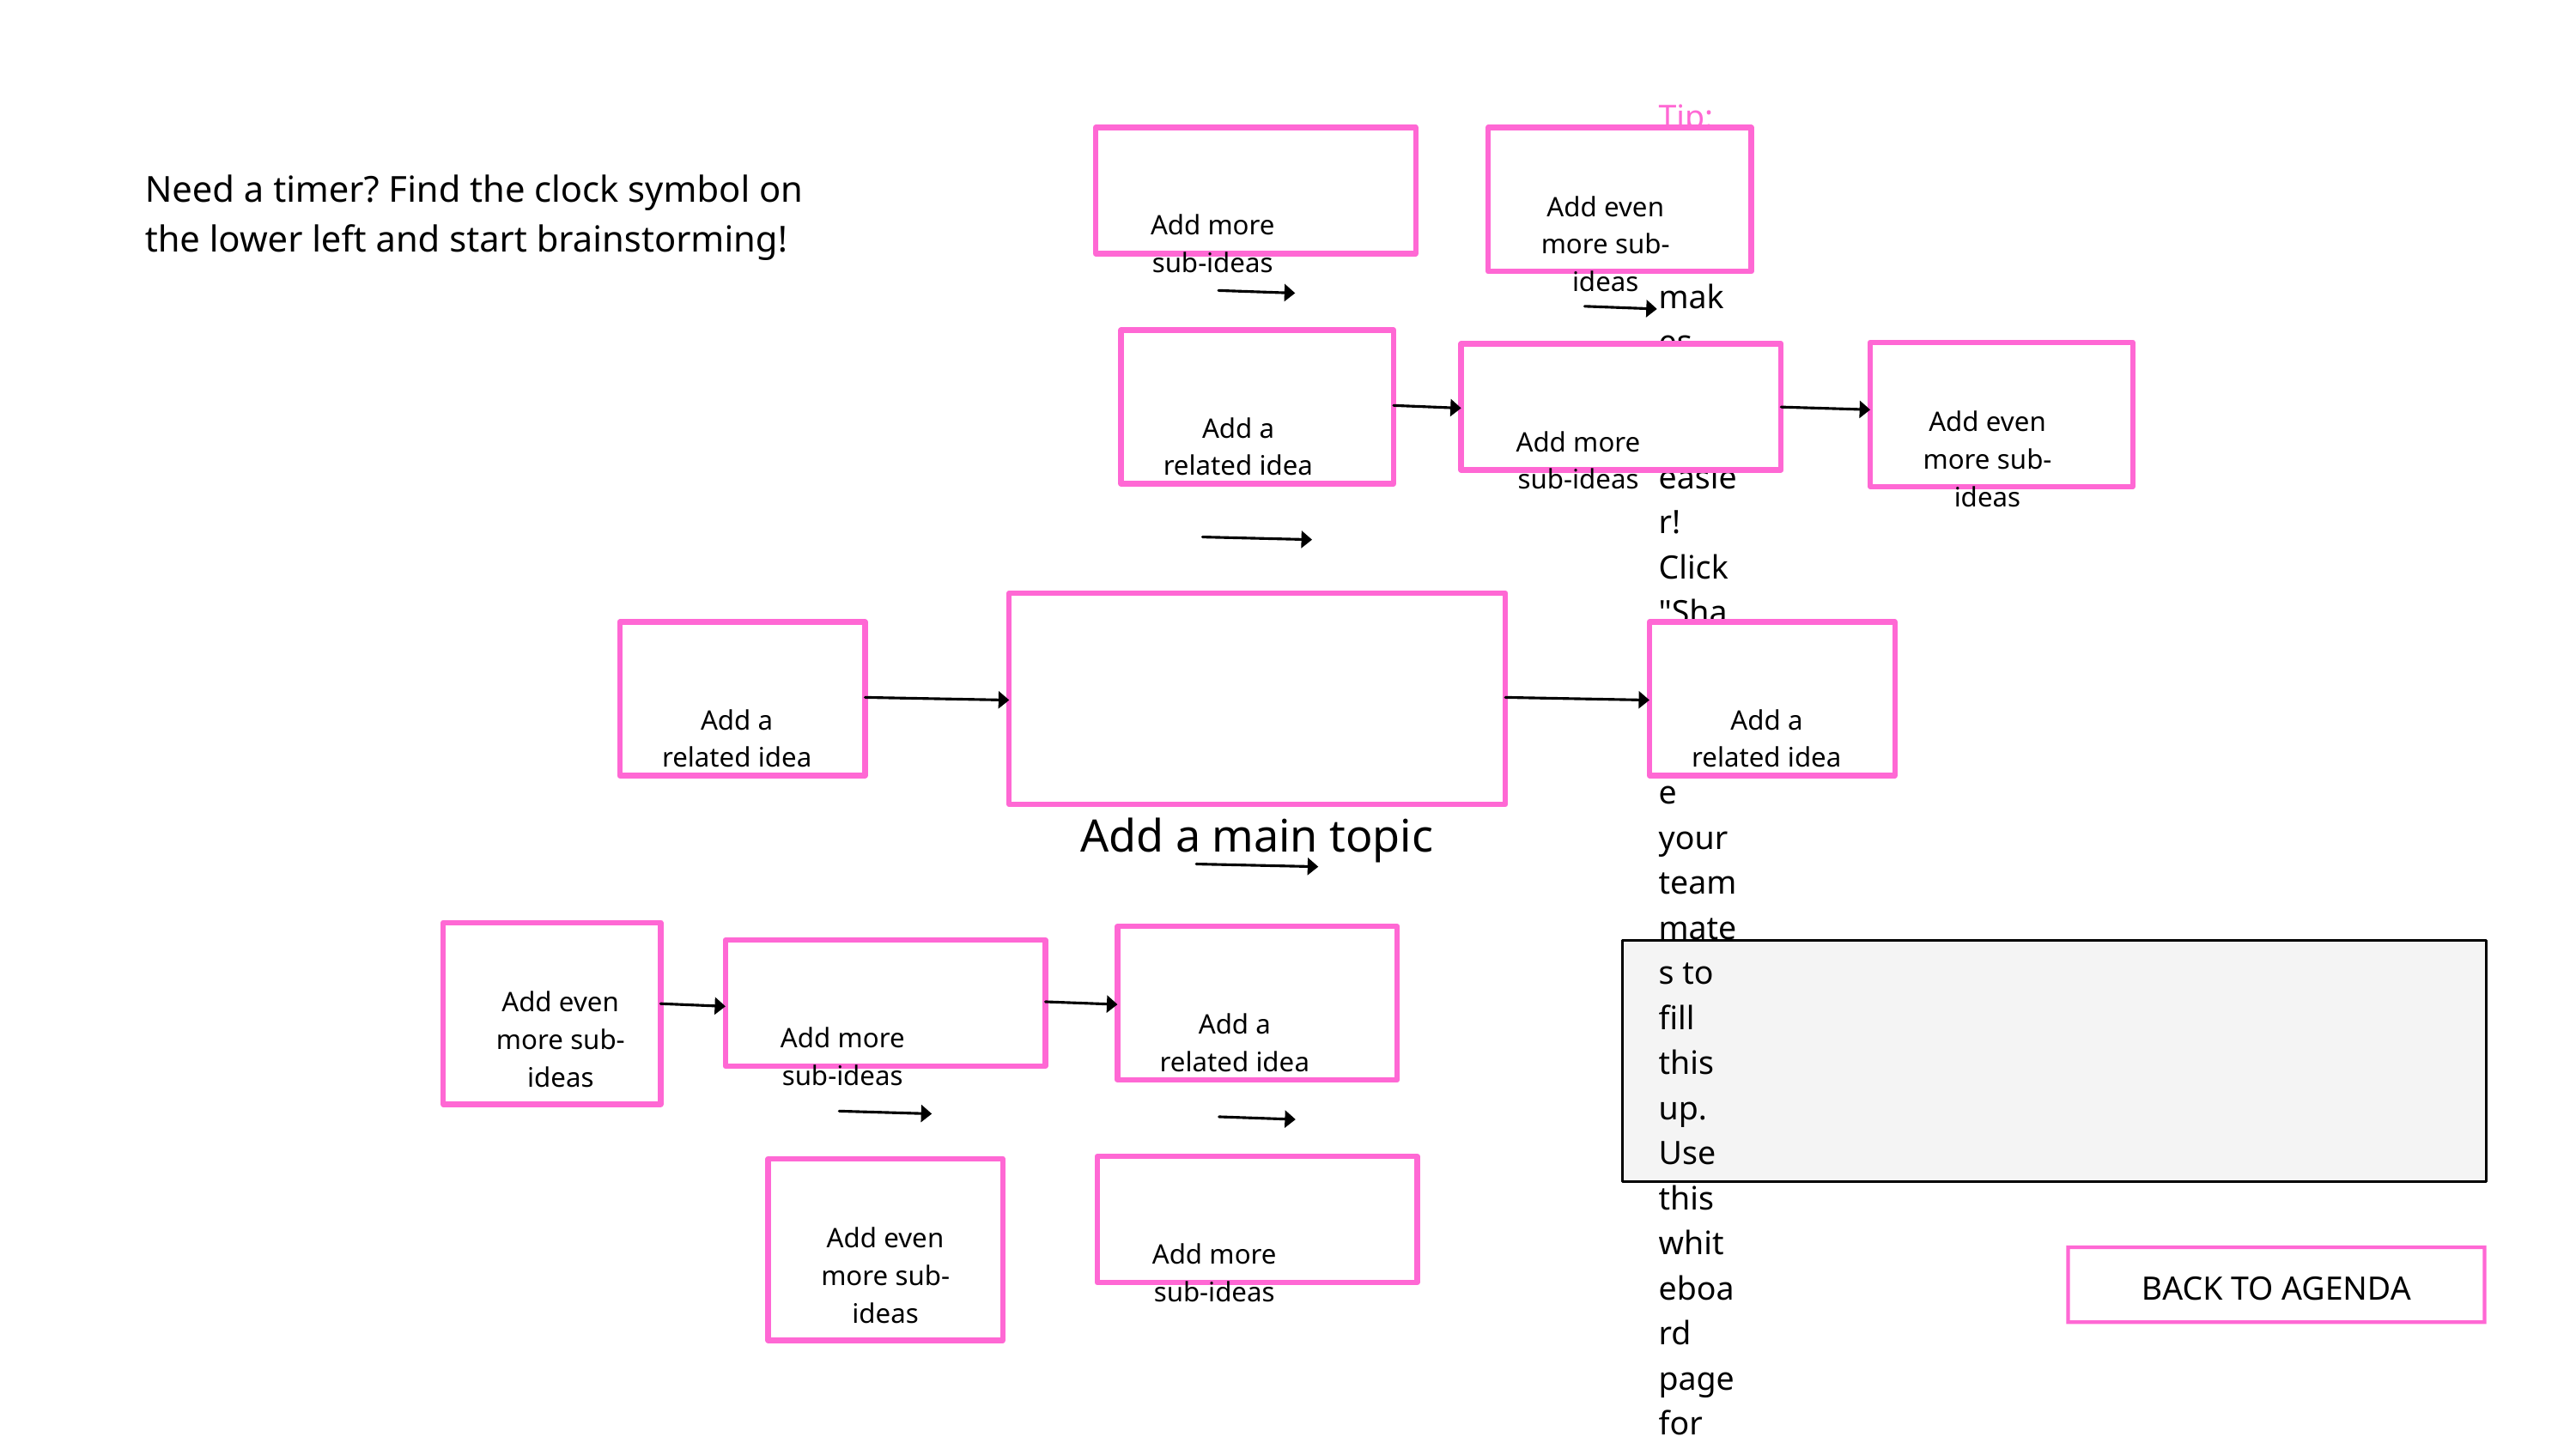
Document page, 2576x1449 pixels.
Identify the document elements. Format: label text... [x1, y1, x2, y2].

text_box [1049, 995, 1113, 1013]
text_box [665, 997, 720, 1016]
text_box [1008, 592, 1506, 805]
text_box [1202, 530, 1312, 549]
text_box [1218, 283, 1296, 302]
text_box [1121, 330, 1394, 484]
text_box Need a timer? Find the clock symbol on the lower left and start brainstorming! [144, 159, 805, 260]
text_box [2066, 1245, 2487, 1325]
text_box [1509, 690, 1644, 709]
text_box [1622, 939, 2487, 1182]
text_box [1488, 127, 1752, 272]
text_box [839, 1104, 933, 1123]
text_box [1097, 1155, 1418, 1283]
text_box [442, 922, 661, 1105]
text_box [1196, 858, 1319, 876]
text_box [1399, 398, 1456, 417]
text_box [768, 1158, 1003, 1341]
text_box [1649, 621, 1895, 776]
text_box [1869, 342, 2133, 487]
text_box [725, 939, 1046, 1067]
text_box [1461, 343, 1782, 470]
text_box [1095, 127, 1416, 254]
text_box [1218, 1110, 1296, 1128]
text_box [1785, 400, 1865, 419]
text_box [619, 621, 866, 776]
text_box [869, 690, 1004, 709]
text_box [1584, 300, 1657, 318]
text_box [1117, 925, 1398, 1081]
